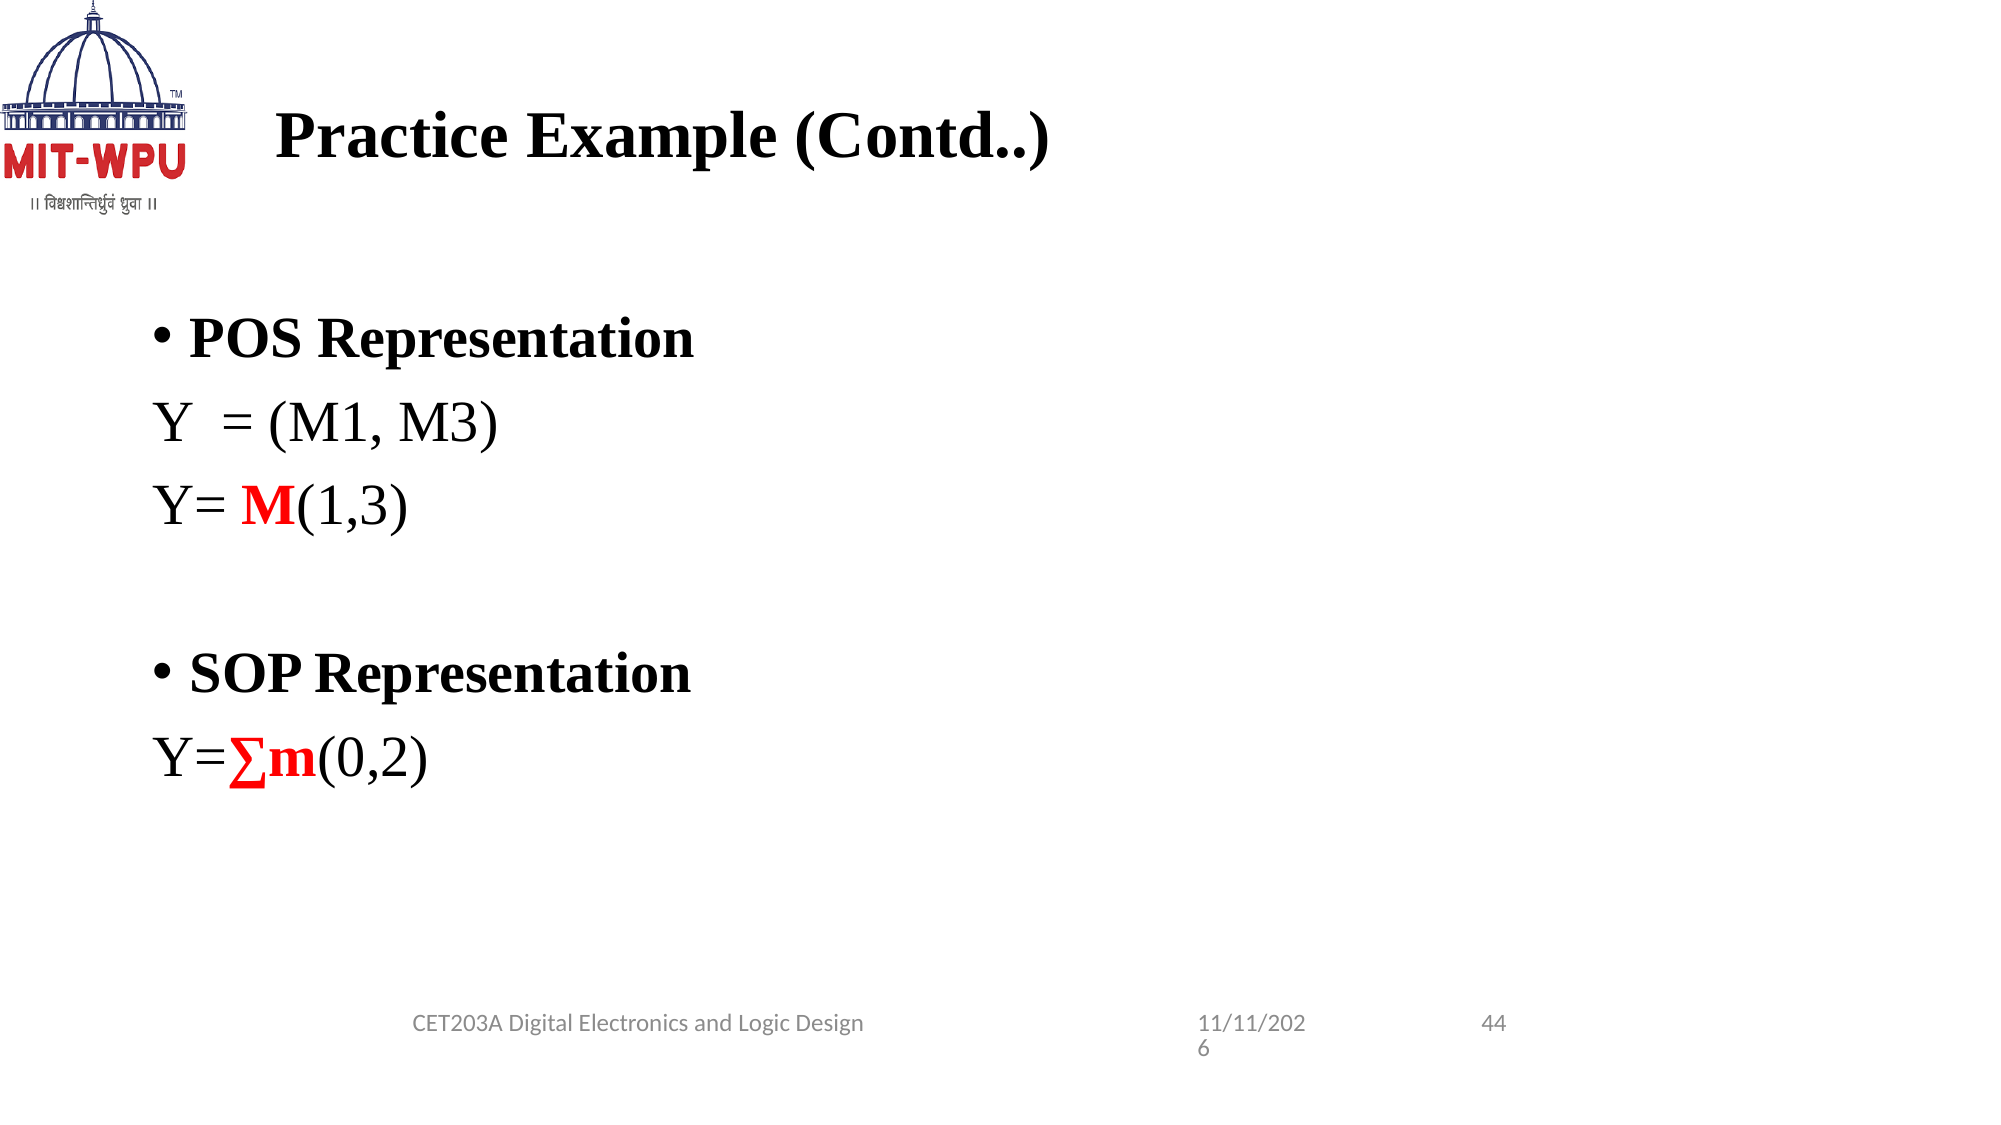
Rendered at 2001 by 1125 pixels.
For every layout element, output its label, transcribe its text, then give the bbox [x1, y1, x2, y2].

slide_number 44 [1409, 991, 1522, 1051]
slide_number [1182, 991, 1332, 1051]
footer CET203A Digital Electronics and Logic Design [133, 991, 1145, 1051]
picture [0, 0, 209, 216]
title Practice Example (Contd..) [260, 48, 1795, 224]
